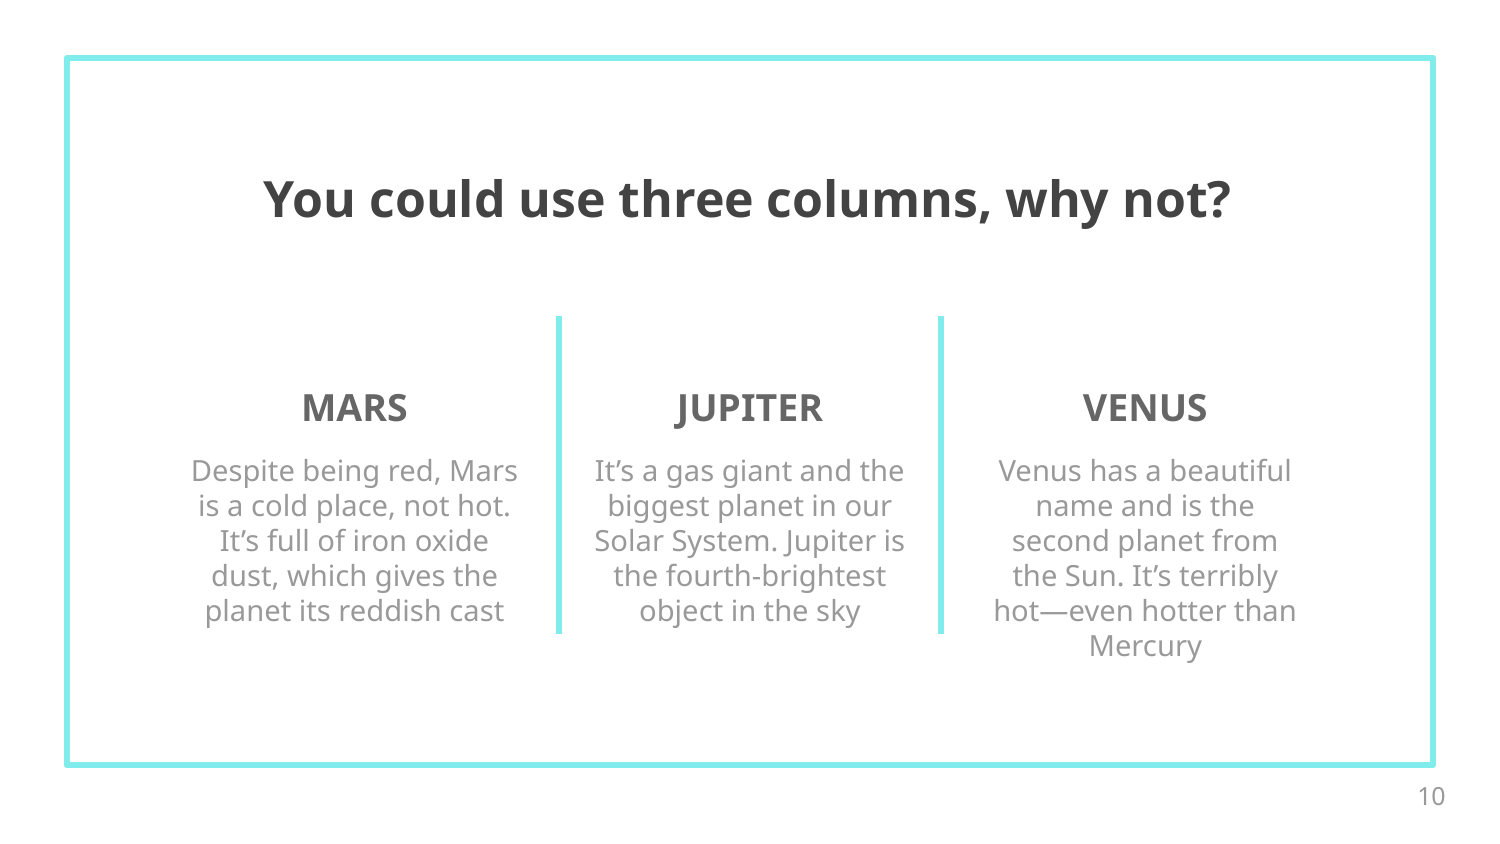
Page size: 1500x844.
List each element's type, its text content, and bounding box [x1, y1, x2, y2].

title VENUS [971, 338, 1319, 437]
slide_number ‹#› [1402, 764, 1493, 830]
title You could use three columns, why not? [0, 152, 1498, 232]
subtitle Despite being red, Mars is a cold place, not hot. It’s full of iron oxide dust, which gives the planet its reddish cast [168, 437, 541, 693]
subtitle Venus has a beautiful name and is the second planet from the Sun. It’s terribly hot—even hotter than Mercury [971, 437, 1319, 693]
title MARS [181, 338, 528, 437]
subtitle It’s a gas giant and the biggest planet in our Solar System. Jupiter is the fourth-brightest object in the sky [576, 437, 924, 693]
title JUPITER [576, 338, 924, 437]
